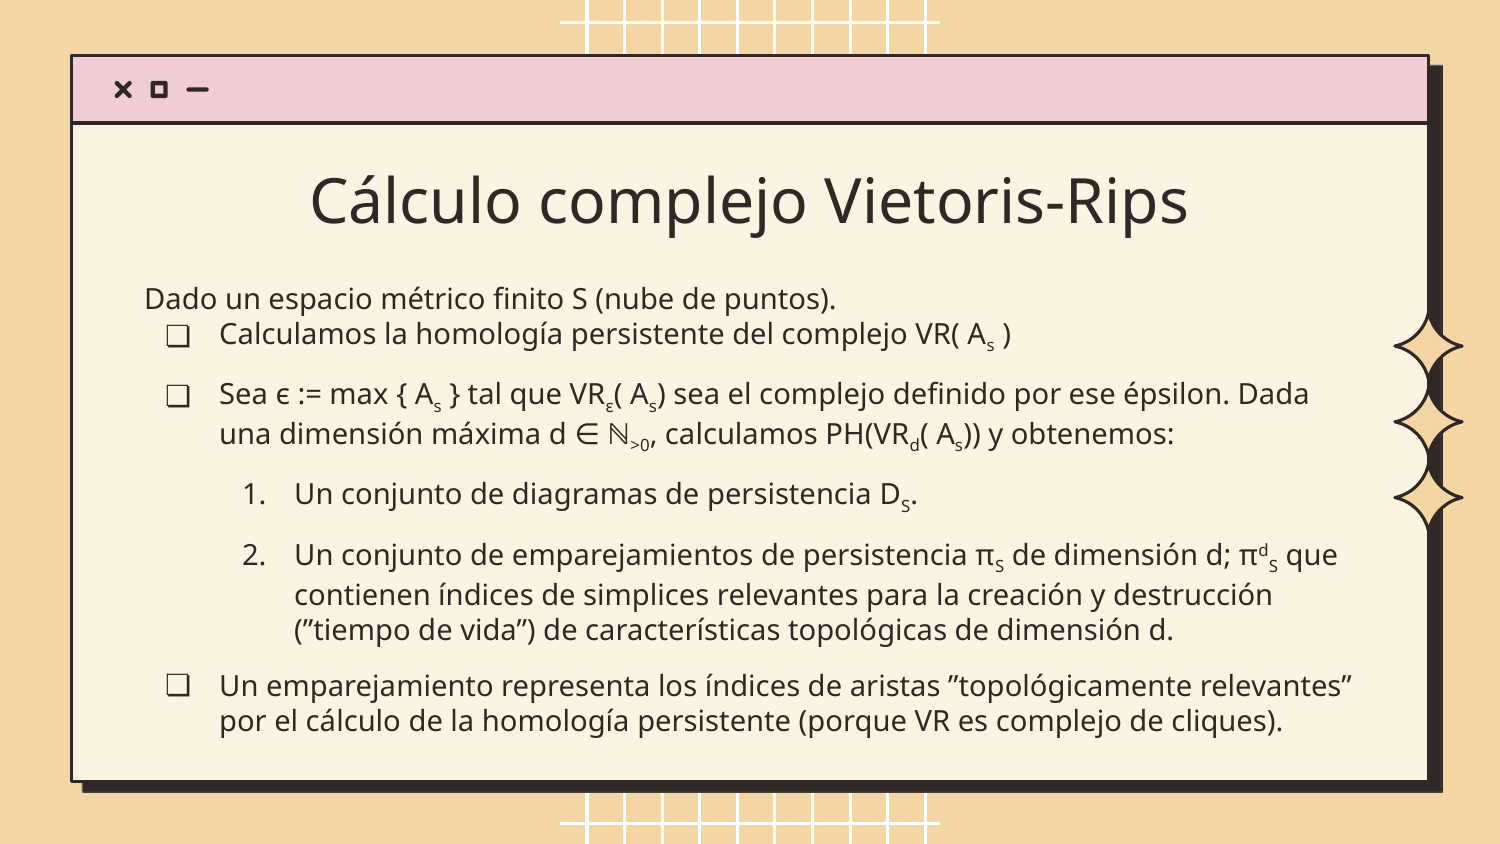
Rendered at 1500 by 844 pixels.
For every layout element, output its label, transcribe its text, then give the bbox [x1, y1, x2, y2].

subtitle Dado un espacio métrico finito S (nube de puntos). Calculamos la homología persistente del complejo VR( As ) Sea ϵ := max { As } tal que VRɛ( As) sea el complejo definido por ese épsilon. Dada una dimensión máxima d ∈ ℕ>0, calculamos PH(VRd( As)) y obtenemos: Un conjunto de diagramas de persistencia DS. Un conjunto de emparejamientos de persistencia πS de dimensión d; πdS que contienen índices de simplices relevantes para la creación y destrucción (”tiempo de vida”) de características topológicas de dimensión d. Un emparejamiento representa los índices de aristas ”topológicamente relevantes” por el cálculo de la homología persistente (porque VR es complejo de cliques). [129, 272, 1371, 745]
title Cálculo complejo Vietoris-Rips [118, 124, 1382, 273]
